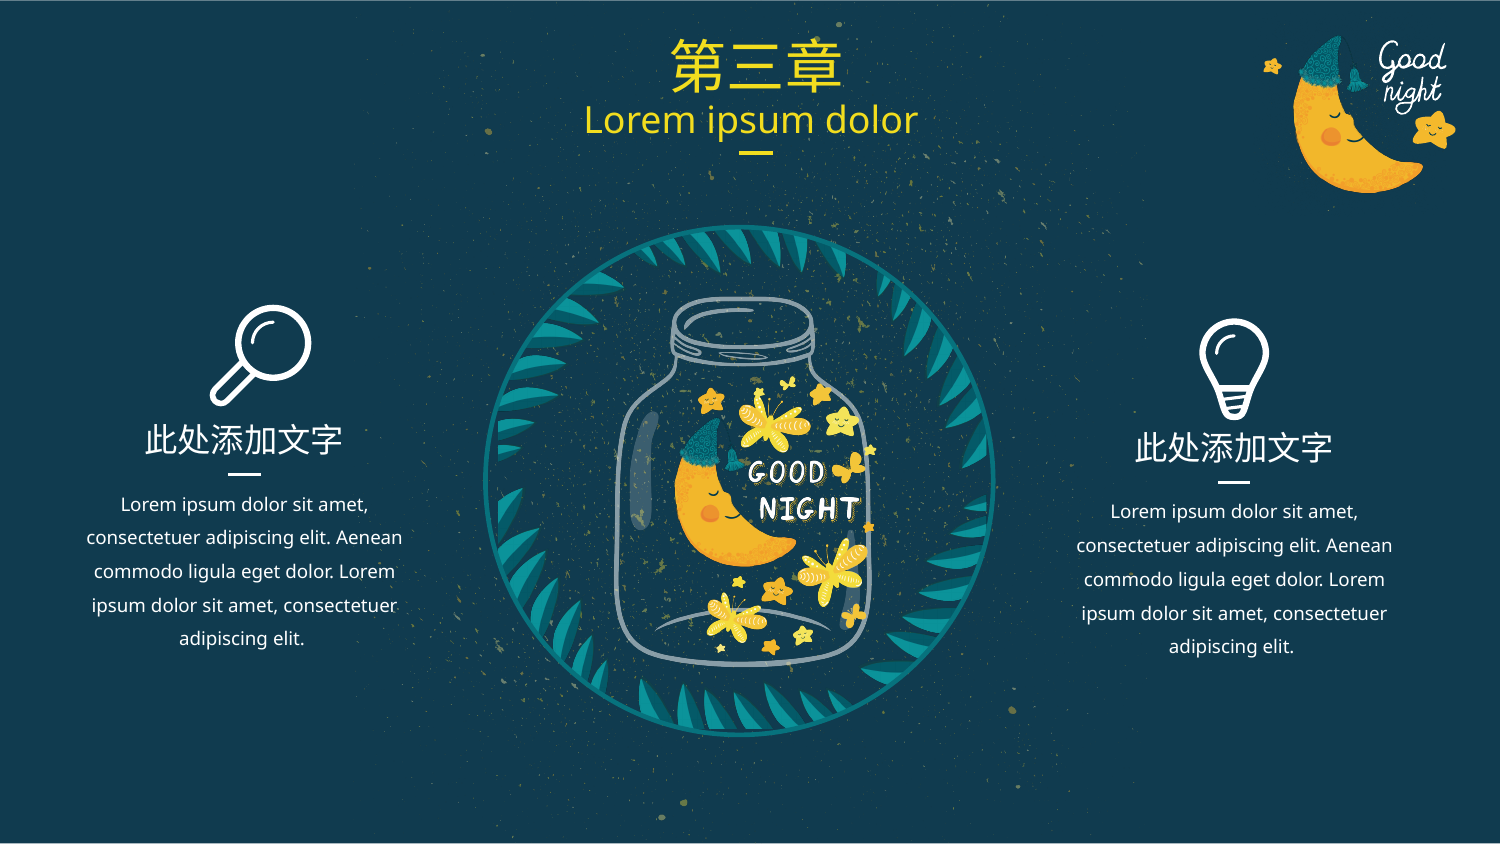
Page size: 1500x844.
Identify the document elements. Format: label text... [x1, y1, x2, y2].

picture [1247, 11, 1453, 217]
picture [328, 0, 1172, 844]
text_box Lorem ipsum dolor [568, 88, 944, 149]
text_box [209, 304, 312, 407]
text_box Lorem ipsum dolor sit amet, consectetuer adipiscing elit. Aenean commodo ligula eget dolor. Lorem ipsum dolor sit amet, consectetuer adipiscing elit. [1046, 481, 1423, 665]
text_box 第三章 [653, 22, 859, 88]
text_box 此处添加文字 [129, 412, 359, 467]
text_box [1199, 318, 1270, 421]
text_box Lorem ipsum dolor sit amet, consectetuer adipiscing elit. Aenean commodo ligula eget dolor. Lorem ipsum dolor sit amet, consectetuer adipiscing elit. [56, 473, 433, 657]
text_box 此处添加文字 [1119, 420, 1349, 475]
